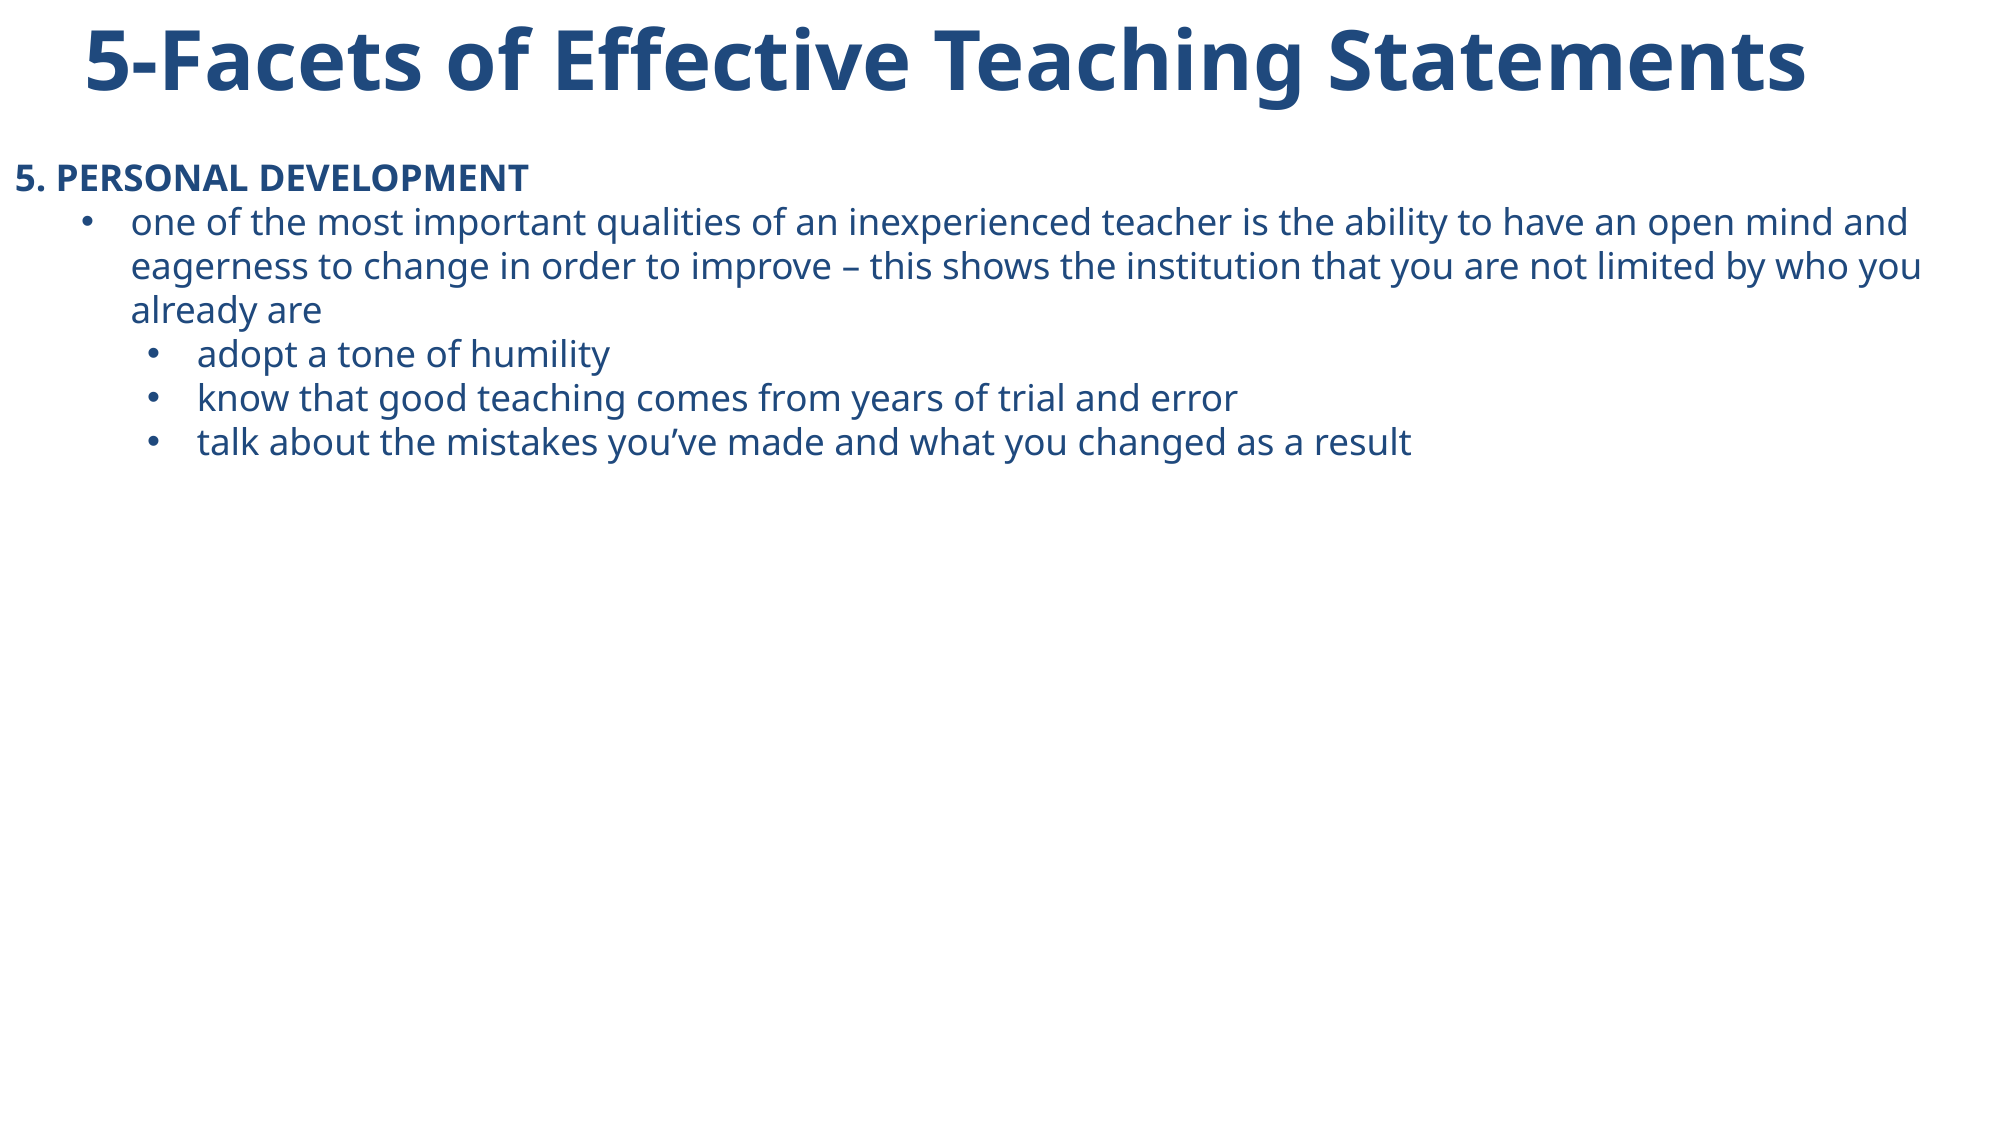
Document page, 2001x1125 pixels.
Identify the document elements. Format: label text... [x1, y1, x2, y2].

text_box 5-Facets of Effective Teaching Statements [69, 0, 1825, 115]
text_box 5. PERSONAL DEVELOPMENT one of the most important qualities of an inexperienced teacher is the ability to have an open mind and eagerness to change in order to improve – this shows the institution that you are not limited by who you already are adopt a tone of humility know that good teaching comes from years of trial and error talk about the mistakes you’ve made and what you changed as a result [0, 146, 2000, 471]
